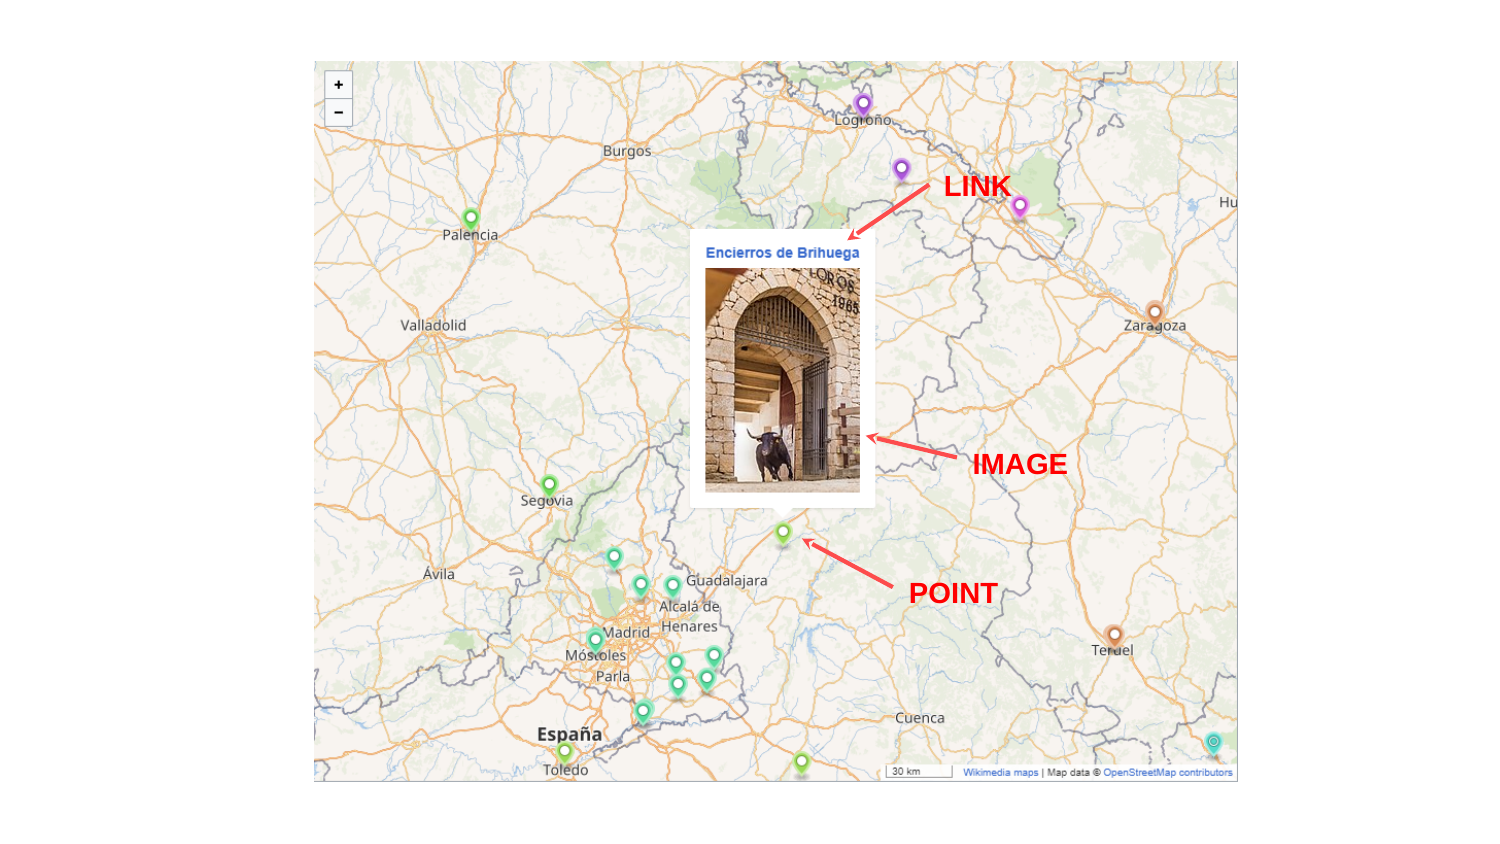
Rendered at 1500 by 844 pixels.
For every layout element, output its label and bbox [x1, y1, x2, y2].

text_box [846, 184, 929, 241]
text_box [865, 435, 958, 458]
picture [313, 60, 1238, 783]
text_box [801, 538, 894, 588]
